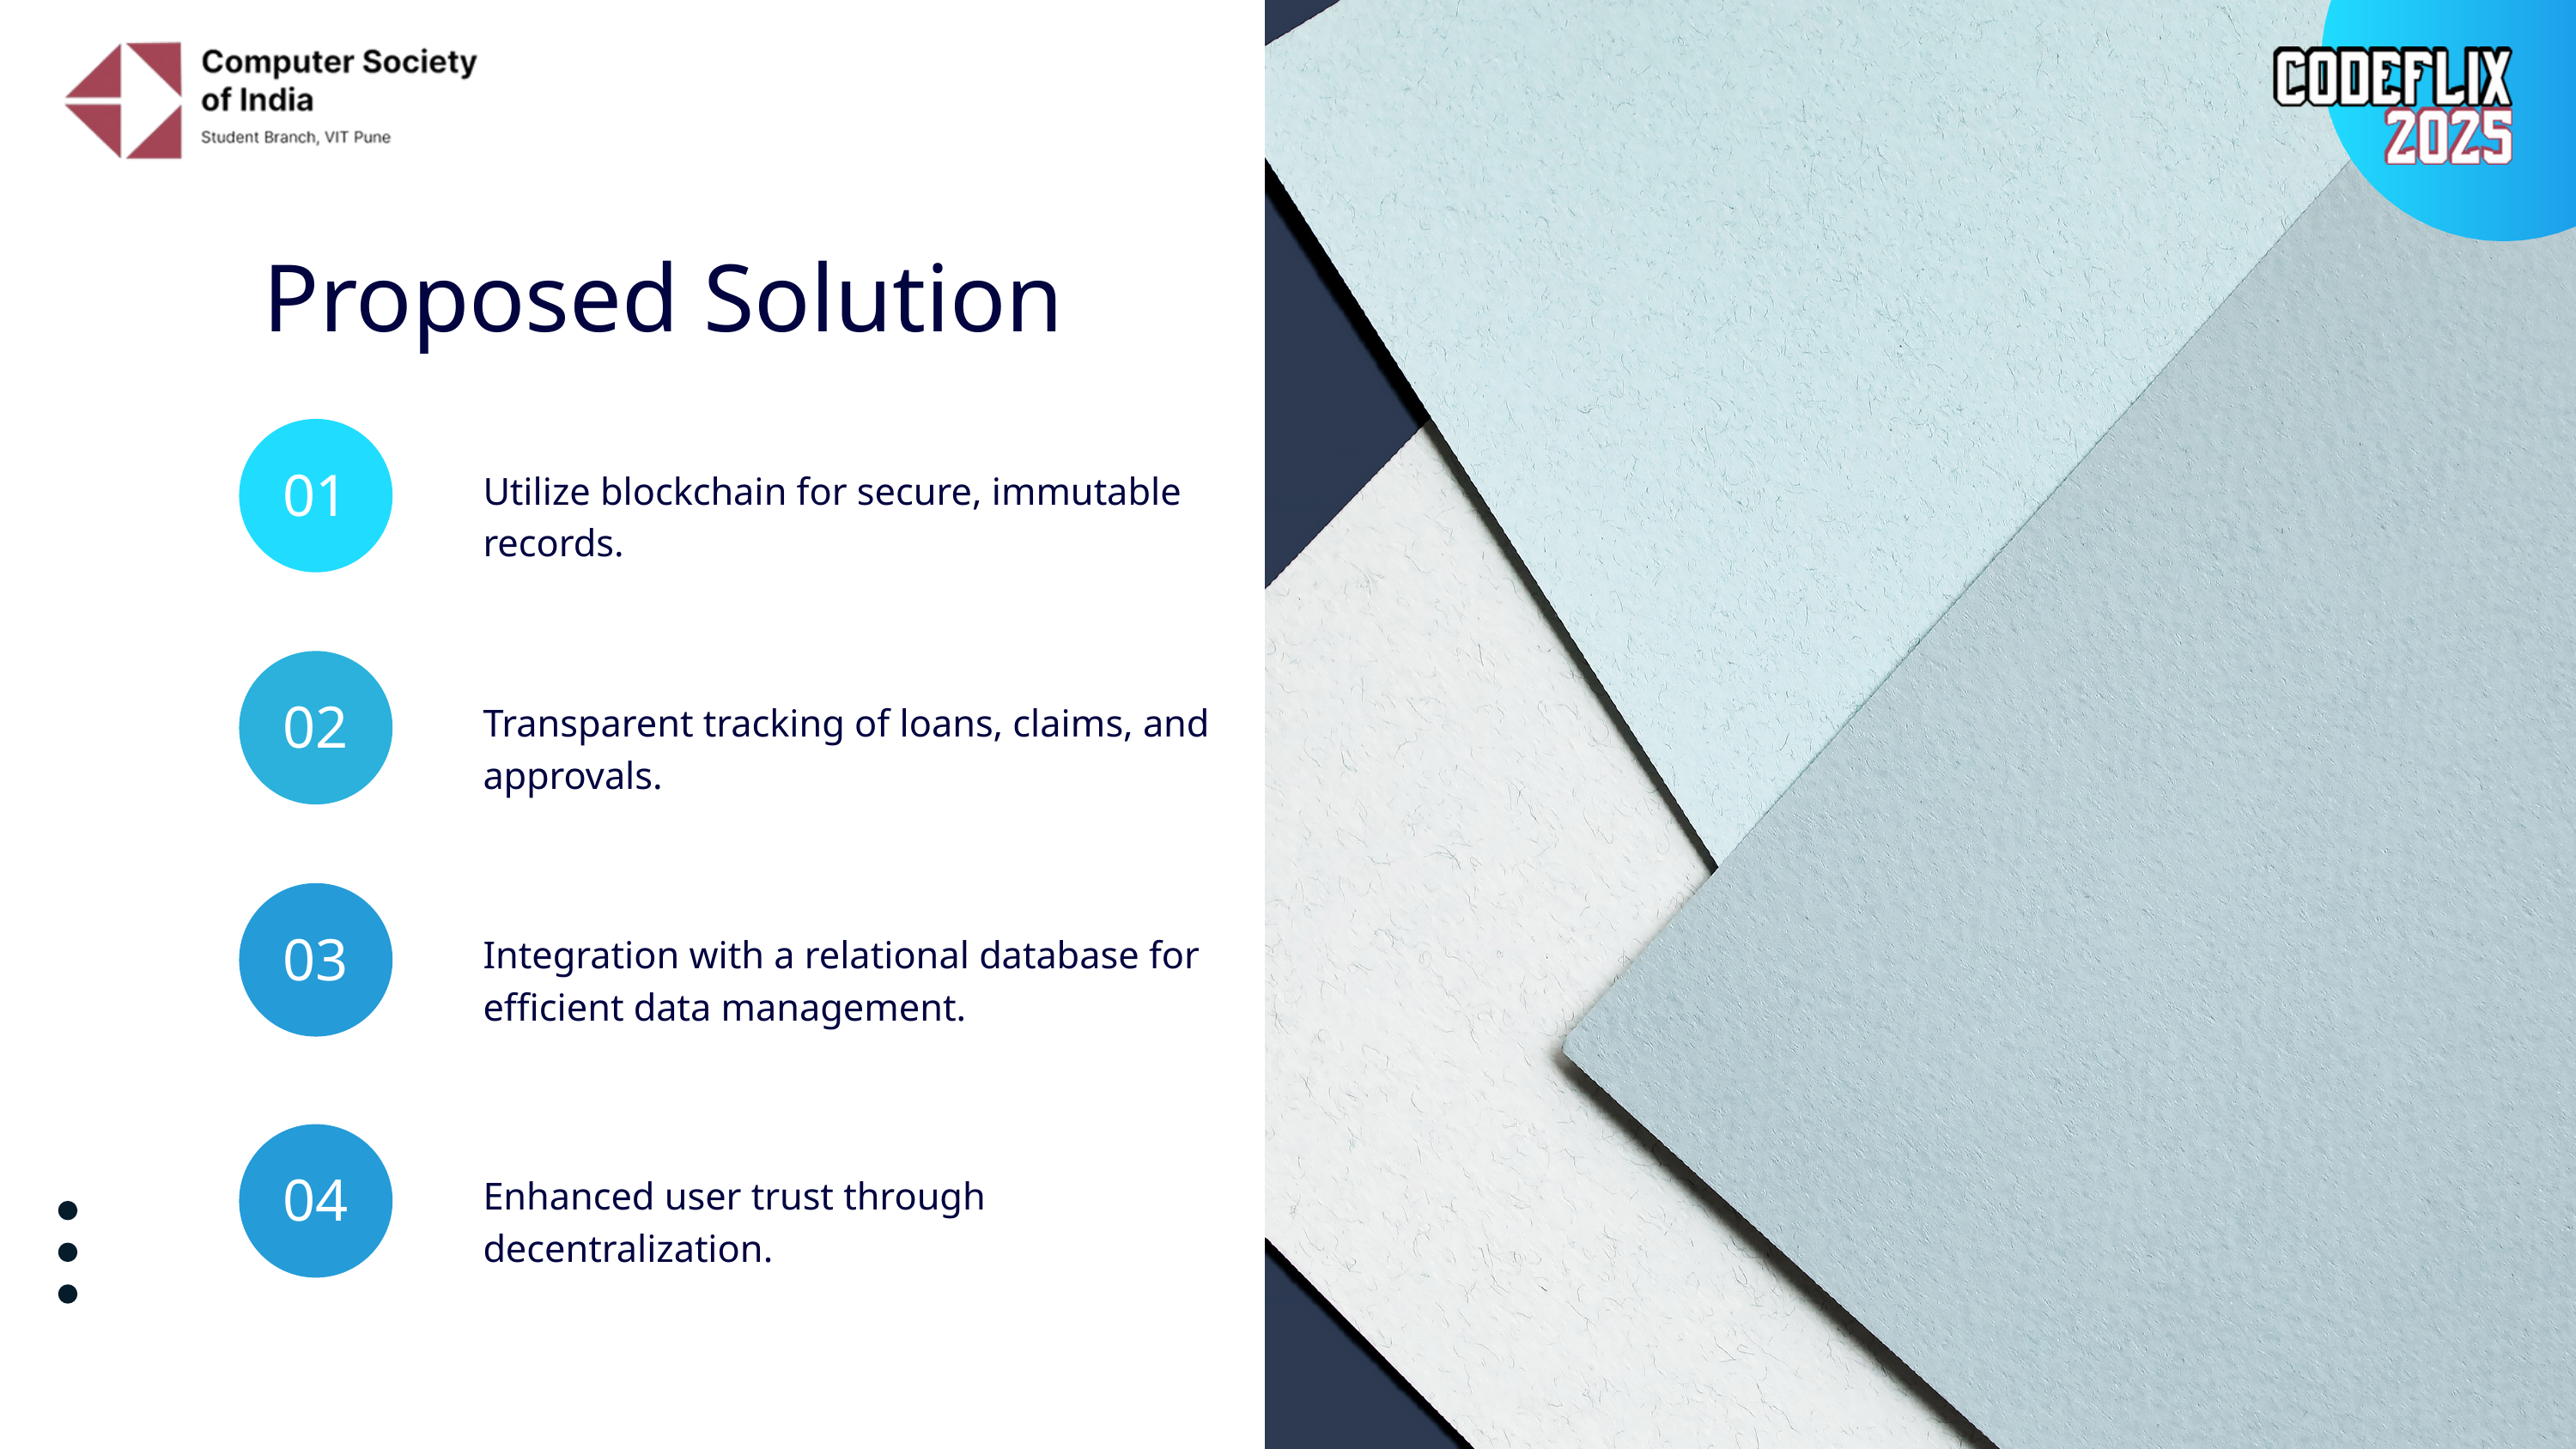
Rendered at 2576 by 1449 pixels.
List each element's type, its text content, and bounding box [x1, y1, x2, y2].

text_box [239, 882, 393, 1037]
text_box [58, 1242, 78, 1263]
text_box Enhanced user trust through decentralization. [483, 1165, 1260, 1270]
text_box Transparent tracking of loans, claims, and approvals. [483, 692, 1212, 797]
text_box Proposed Solution [239, 249, 1212, 350]
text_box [239, 418, 393, 573]
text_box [58, 1283, 78, 1304]
text_box Integration with a relational database for efficient data management. [483, 924, 1212, 1028]
text_box Utilize blockchain for secure, immutable records. [483, 460, 1212, 565]
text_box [239, 1124, 393, 1278]
text_box [53, 22, 500, 165]
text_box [2321, 0, 2576, 242]
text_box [1264, 0, 2576, 1449]
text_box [239, 651, 393, 805]
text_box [58, 1200, 78, 1221]
